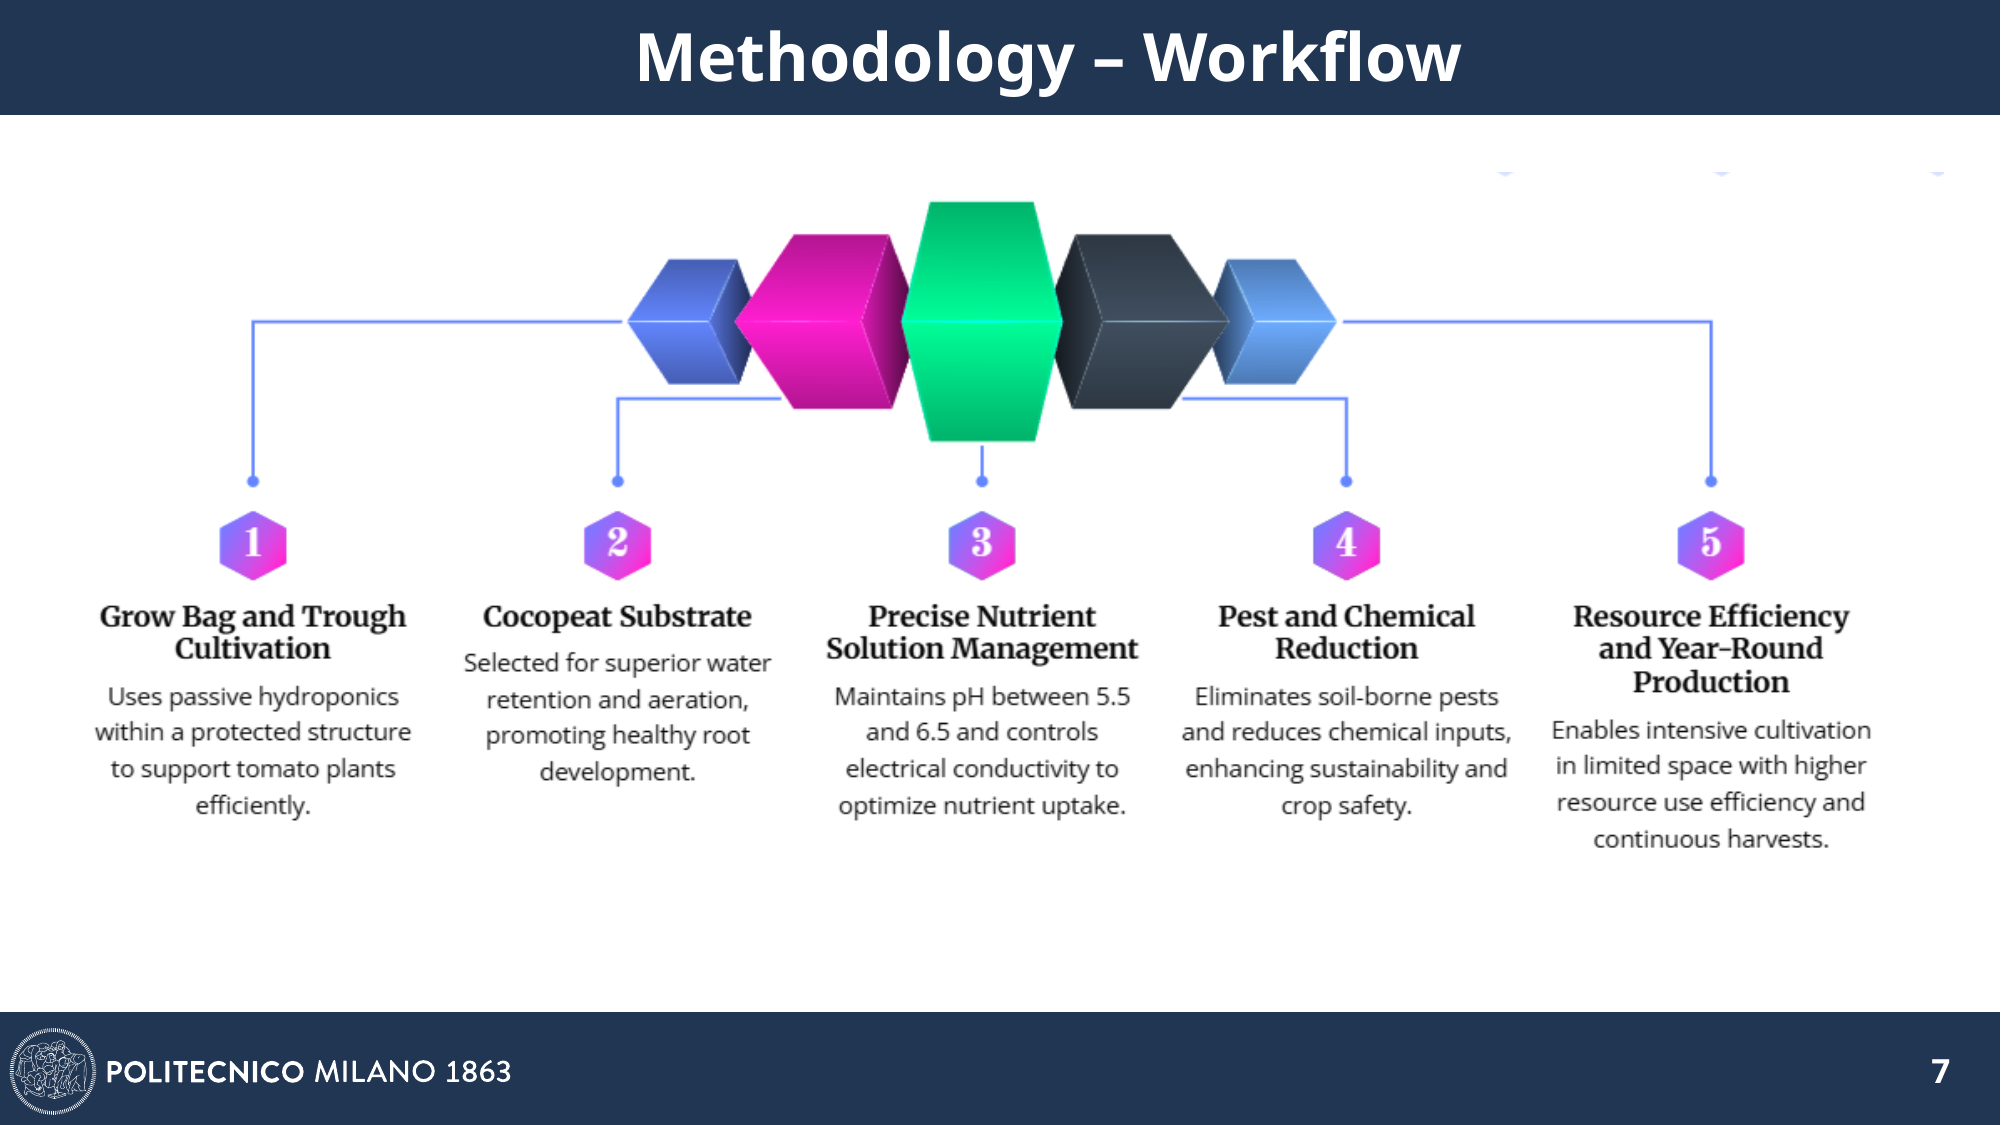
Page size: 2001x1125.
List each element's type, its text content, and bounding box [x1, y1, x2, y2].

slide_number 7 [1806, 1043, 1966, 1104]
picture [41, 172, 1944, 928]
title Methodology – Workflow [394, 14, 1623, 104]
